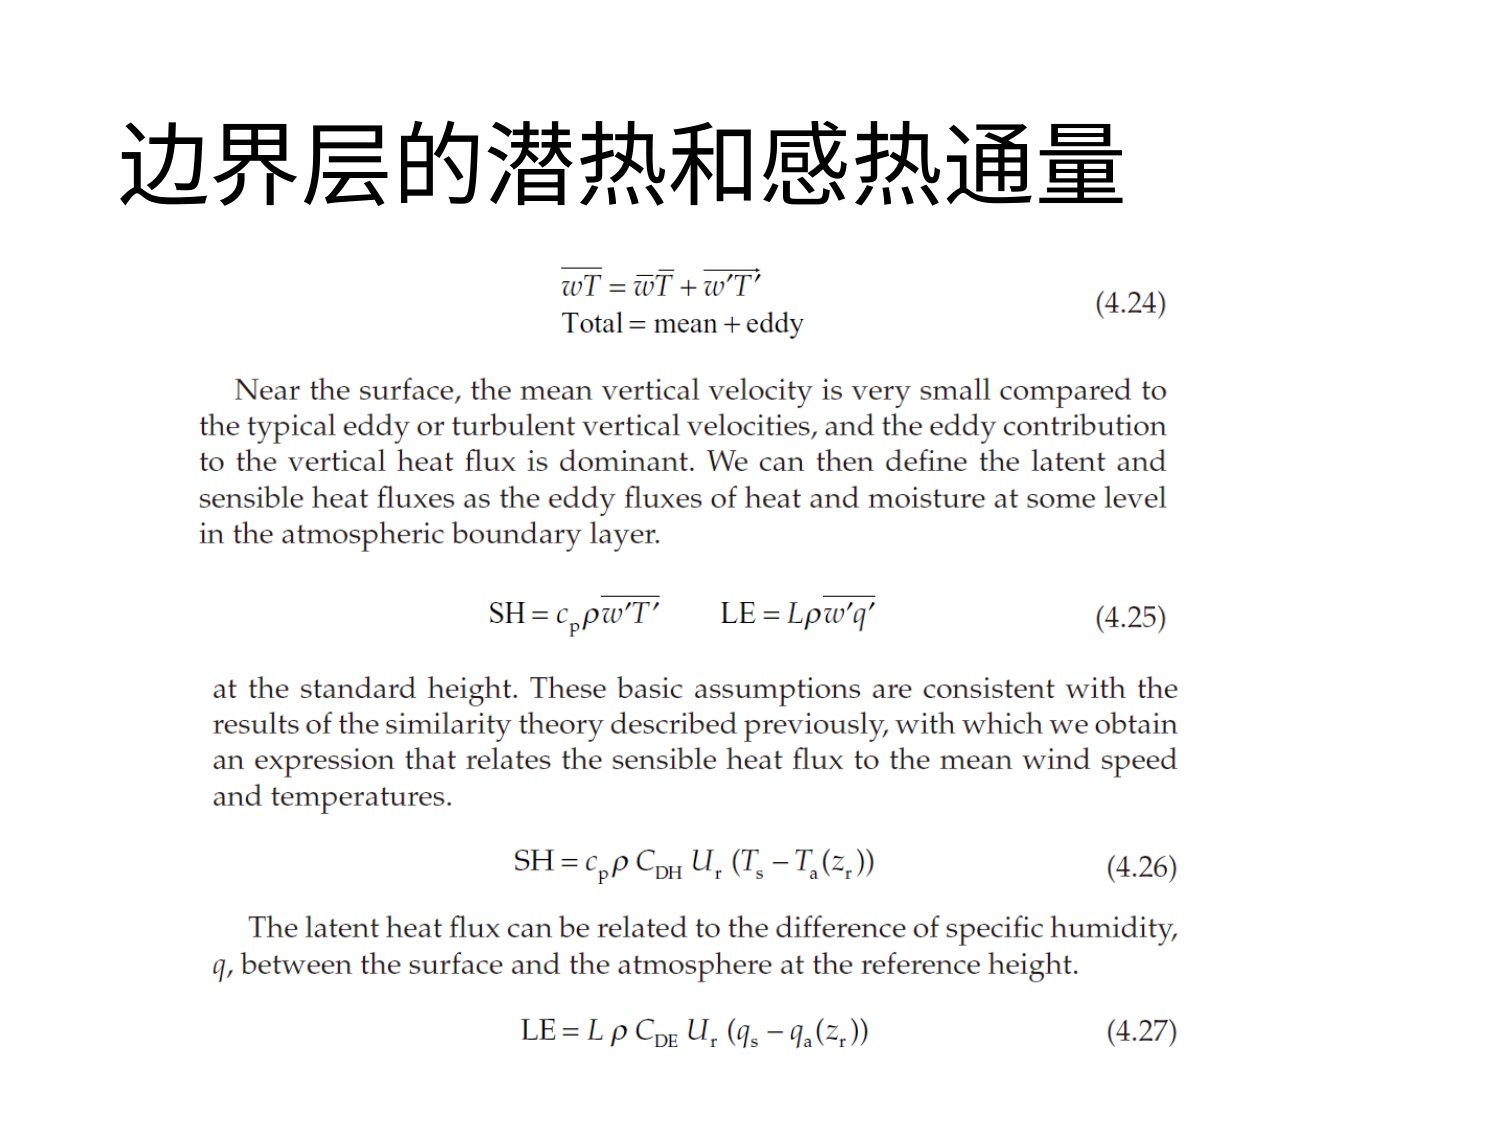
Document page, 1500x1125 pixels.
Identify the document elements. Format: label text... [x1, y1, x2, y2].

picture [180, 233, 1178, 643]
picture [198, 673, 1189, 1068]
title 边界层的潜热和感热通量 [103, 59, 1397, 278]
